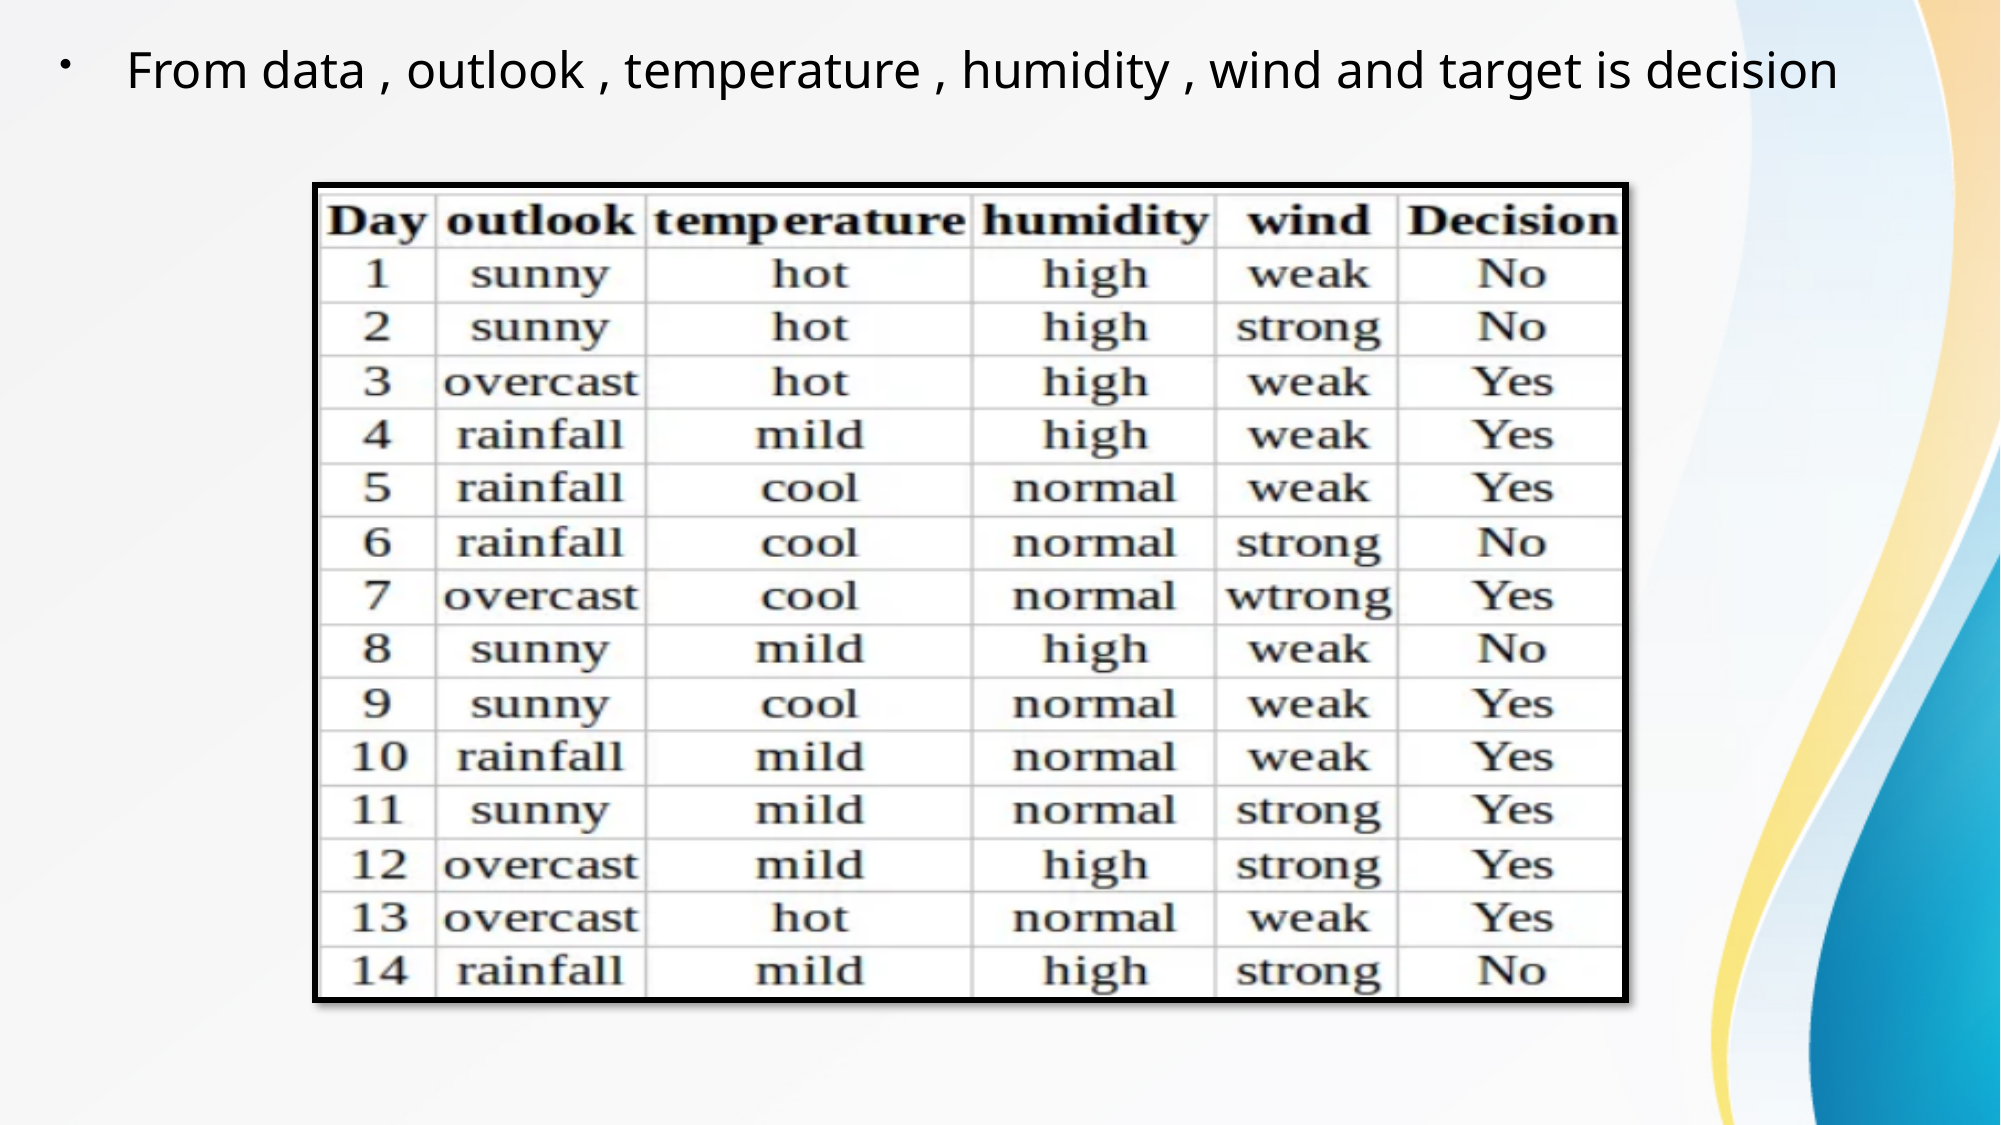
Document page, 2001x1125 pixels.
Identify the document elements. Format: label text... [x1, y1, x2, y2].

picture [0, 0, 2001, 1125]
list From data , outlook , temperature , humidity , wind and target is decision [44, 30, 1959, 1095]
